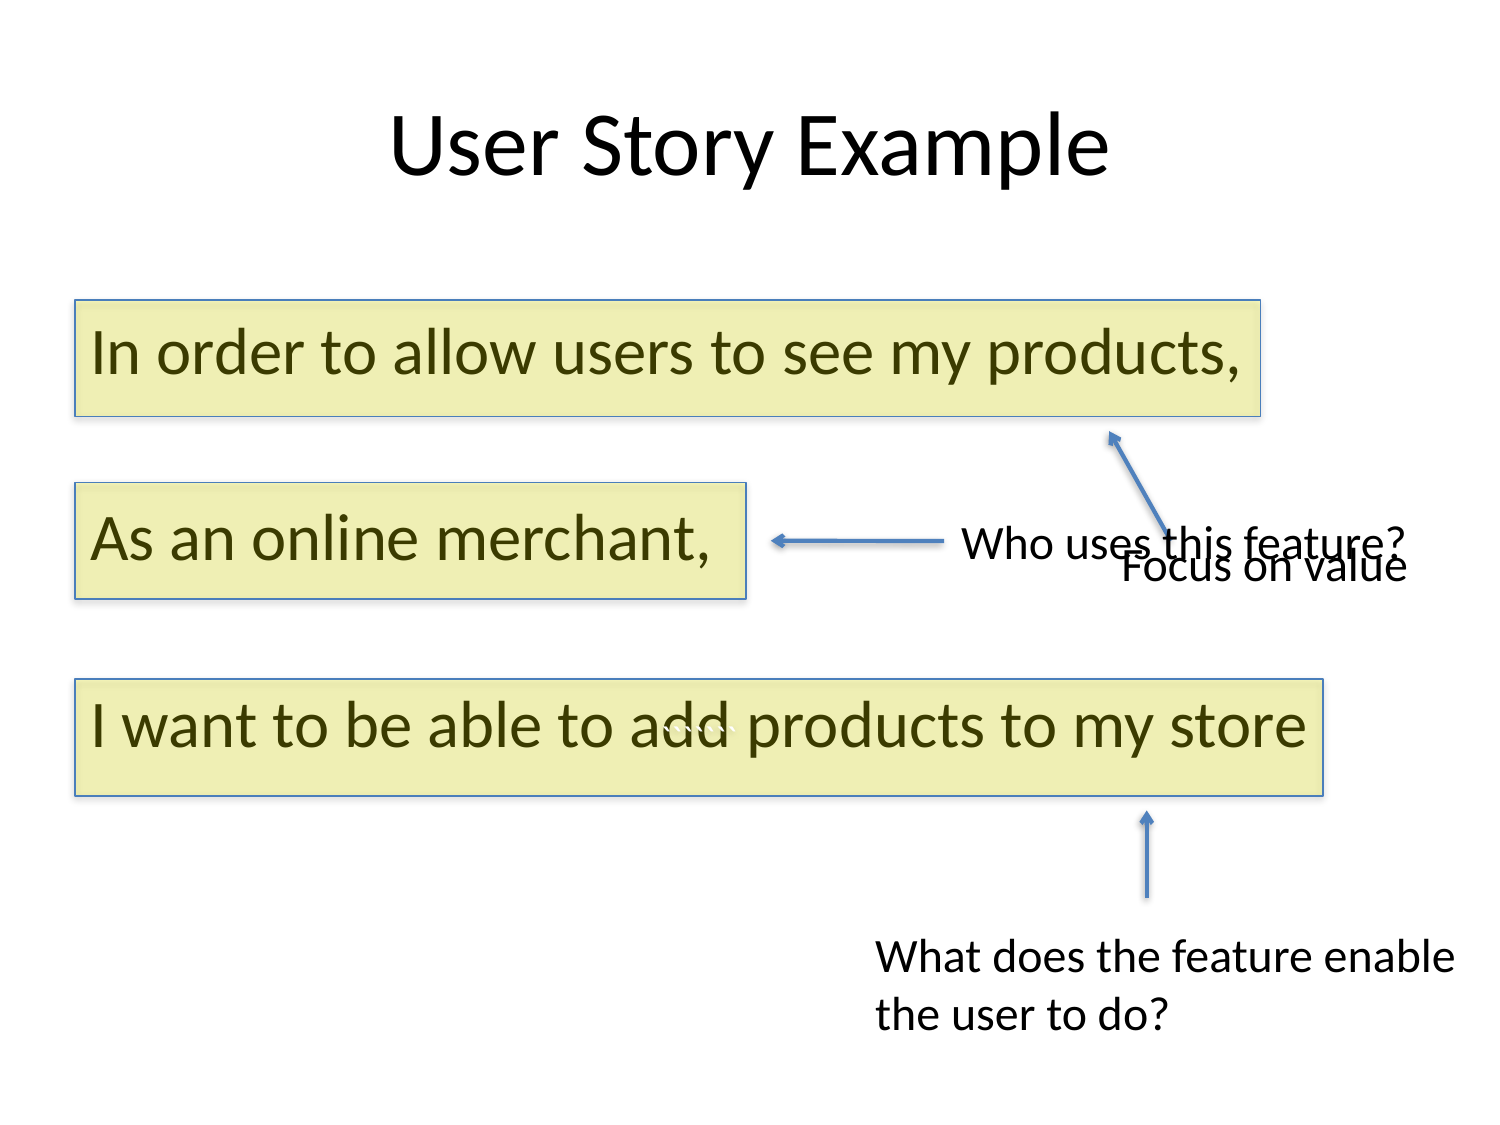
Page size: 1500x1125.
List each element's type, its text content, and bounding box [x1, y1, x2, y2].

text_box Who uses this feature? [946, 504, 1423, 577]
text_box ``````` [74, 678, 1324, 797]
text_box [74, 482, 747, 600]
list In order to allow users to see my products, As an online merchant, I want to be able to add products to my store [75, 299, 1425, 1043]
title User Story Example [75, 45, 1425, 233]
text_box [1084, 454, 1196, 517]
text_box Focus on value [1106, 526, 1424, 599]
text_box [74, 299, 1261, 417]
text_box What does the feature enable the user to do? [860, 917, 1500, 1048]
